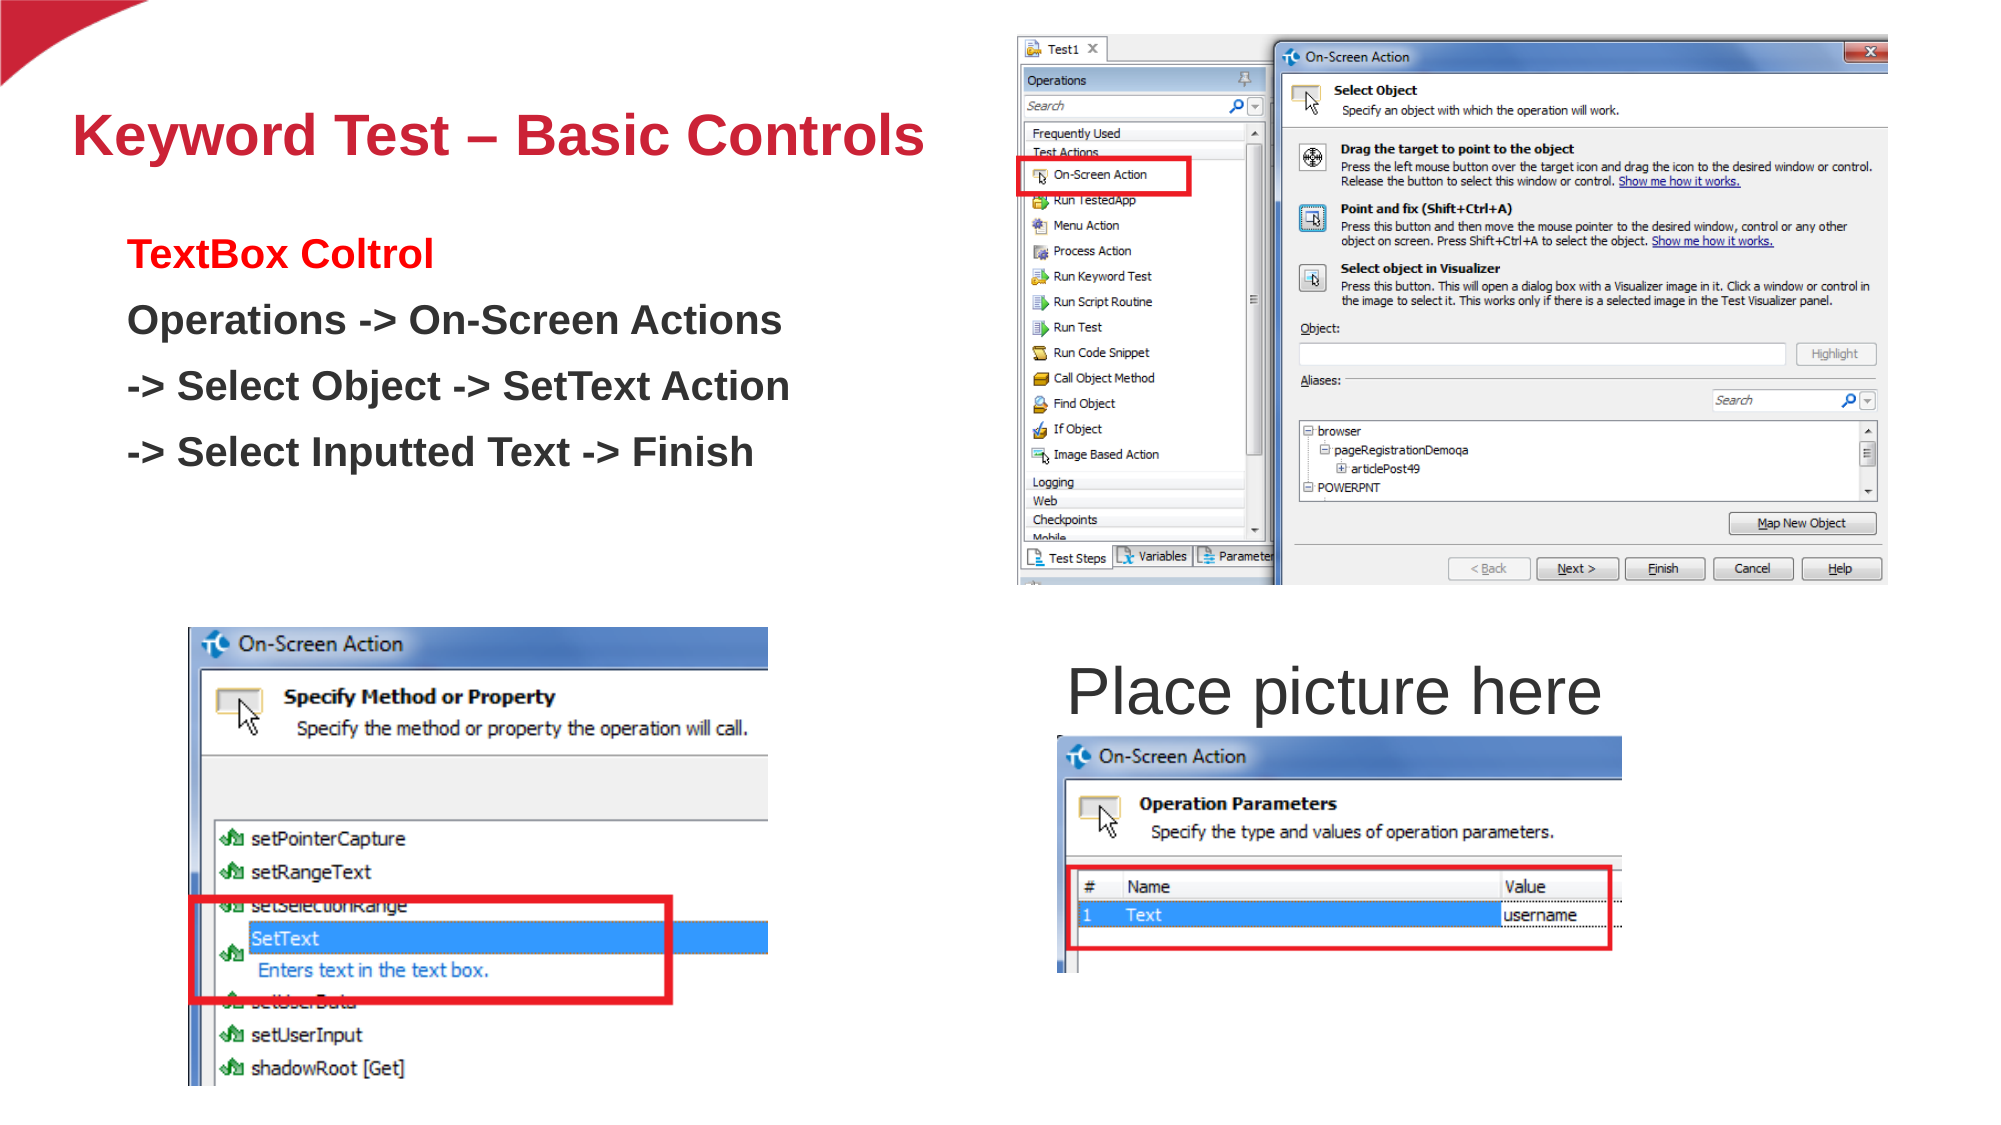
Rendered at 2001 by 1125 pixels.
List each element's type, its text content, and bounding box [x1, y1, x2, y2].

picture [991, 17, 1982, 615]
title Keyword Test – Basic Controls [57, 13, 983, 176]
picture [0, 0, 158, 91]
picture [1048, 640, 1623, 1118]
picture [103, 615, 880, 1093]
list TextBox Coltrol Operations -> On-Screen Actions -> Select Object -> SetText Action -> Select Inputted Text -> Finish [111, 224, 931, 540]
